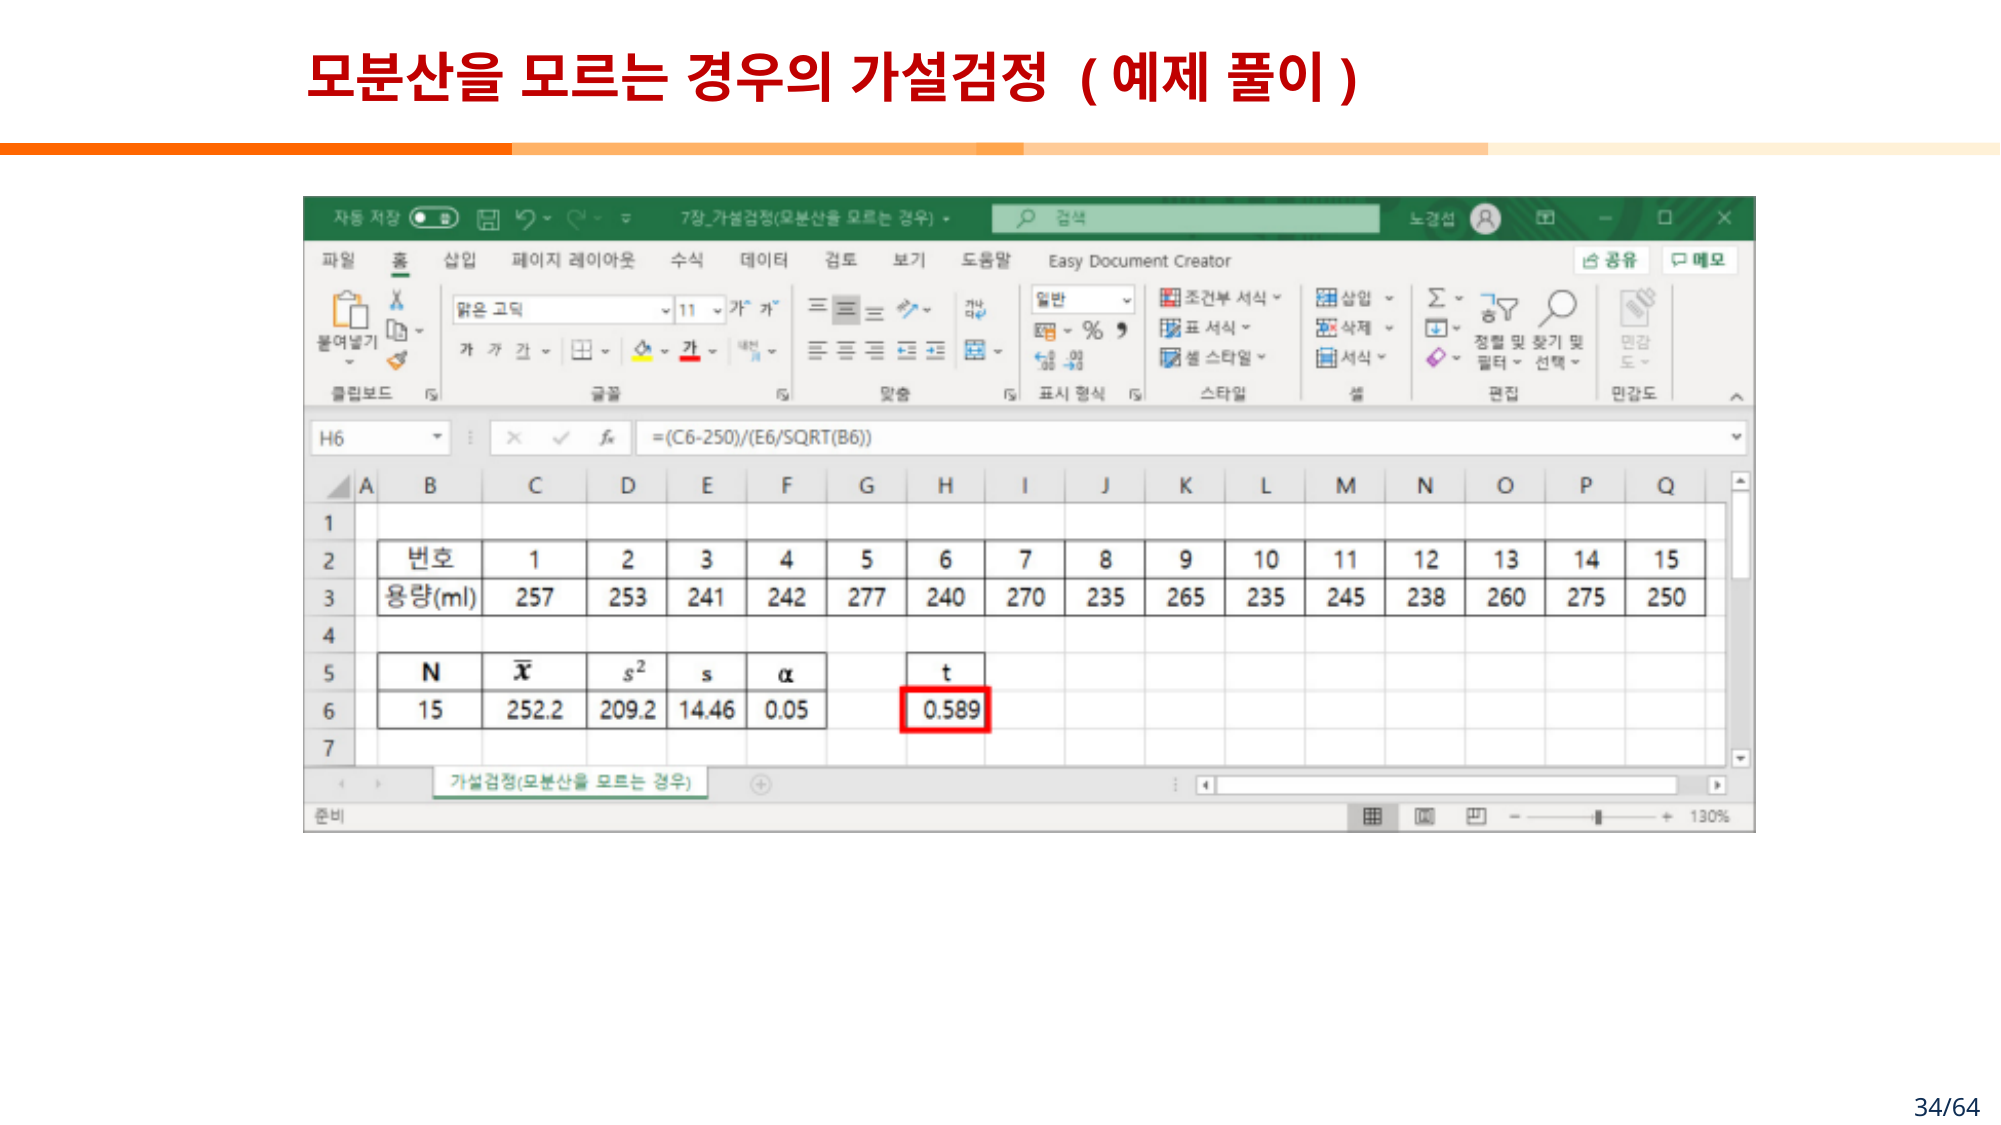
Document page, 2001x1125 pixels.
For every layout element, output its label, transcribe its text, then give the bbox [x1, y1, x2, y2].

picture [302, 195, 1757, 833]
title 모분산을 모르는 경우의 가설검정 (예제 풀이) [291, 31, 1532, 122]
